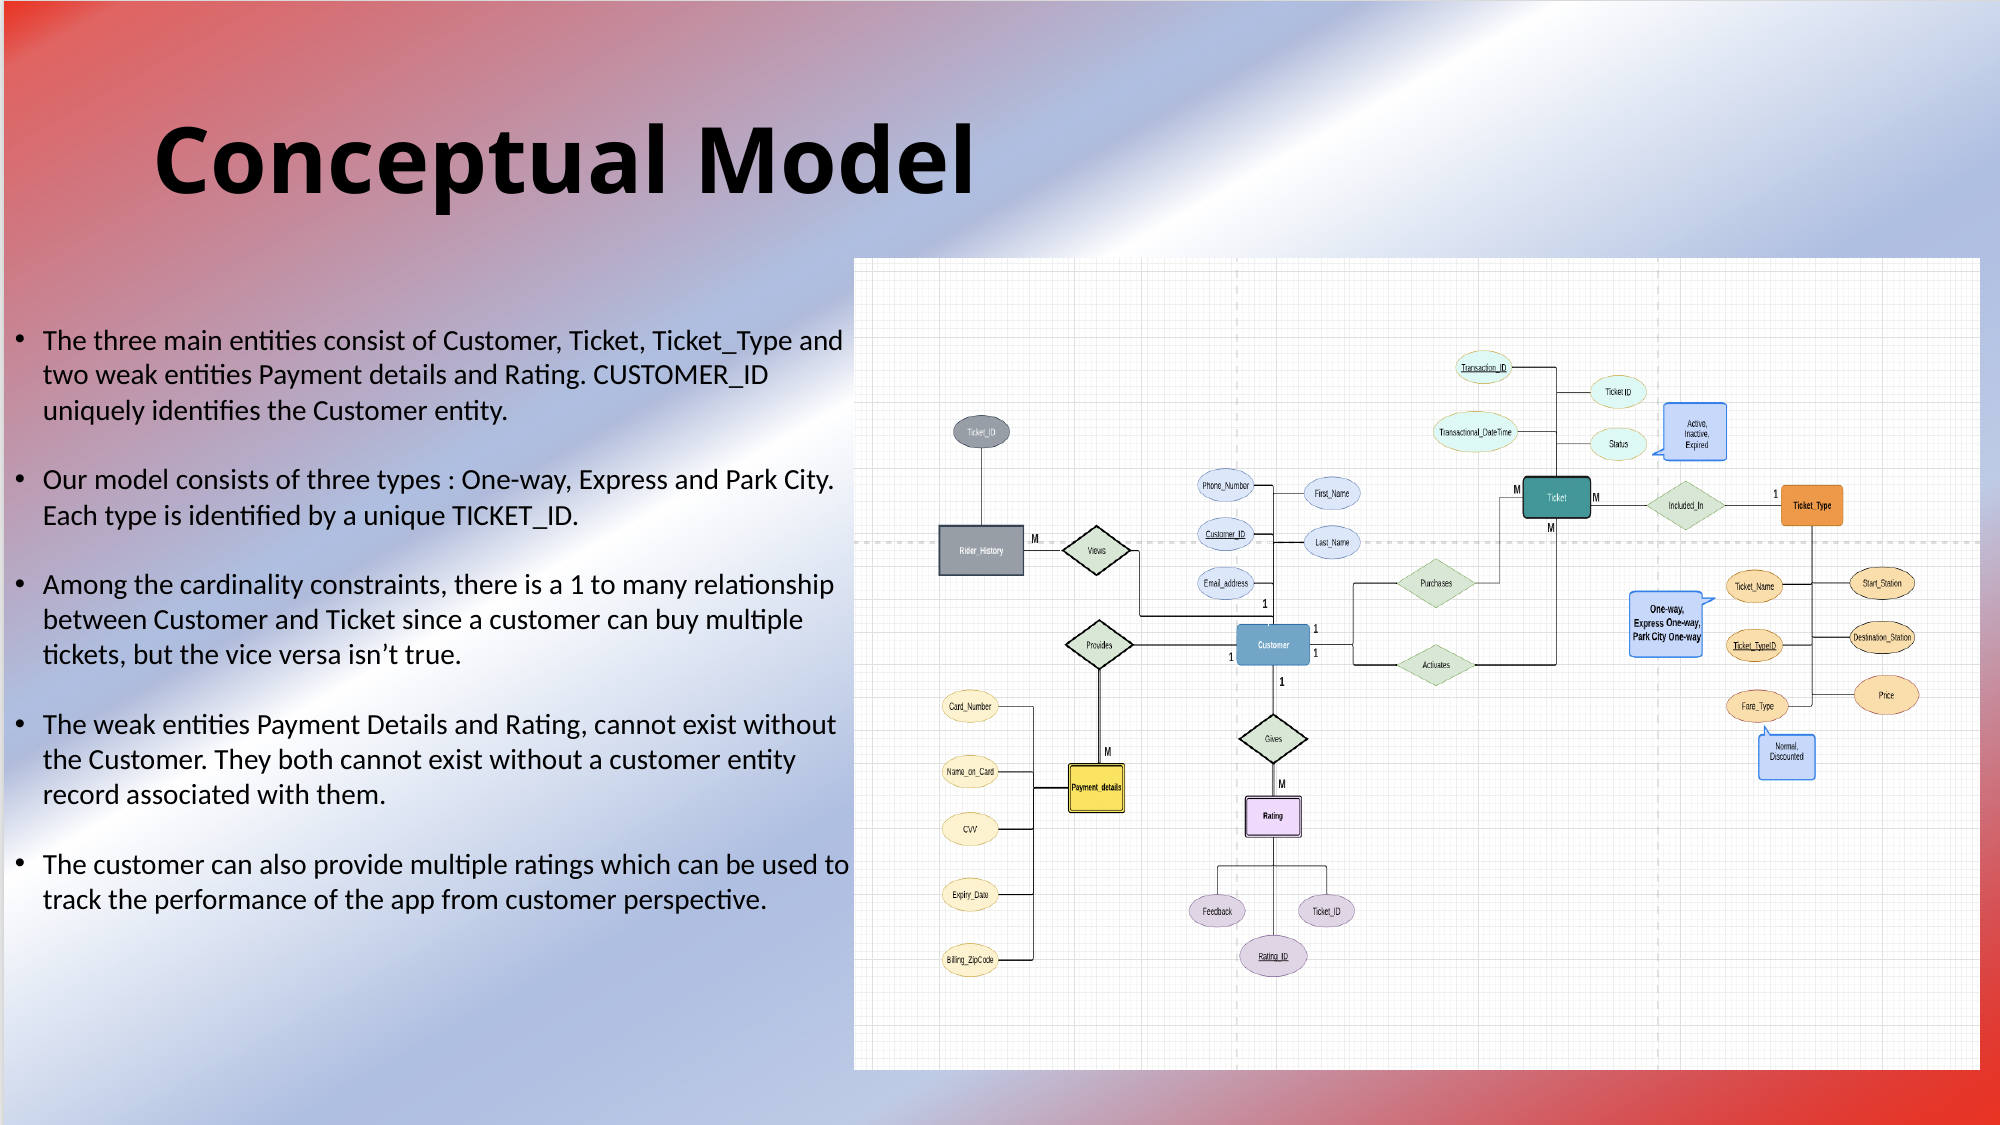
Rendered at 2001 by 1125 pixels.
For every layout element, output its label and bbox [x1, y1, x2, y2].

picture [0, 0, 2000, 1125]
list [854, 258, 1980, 1070]
